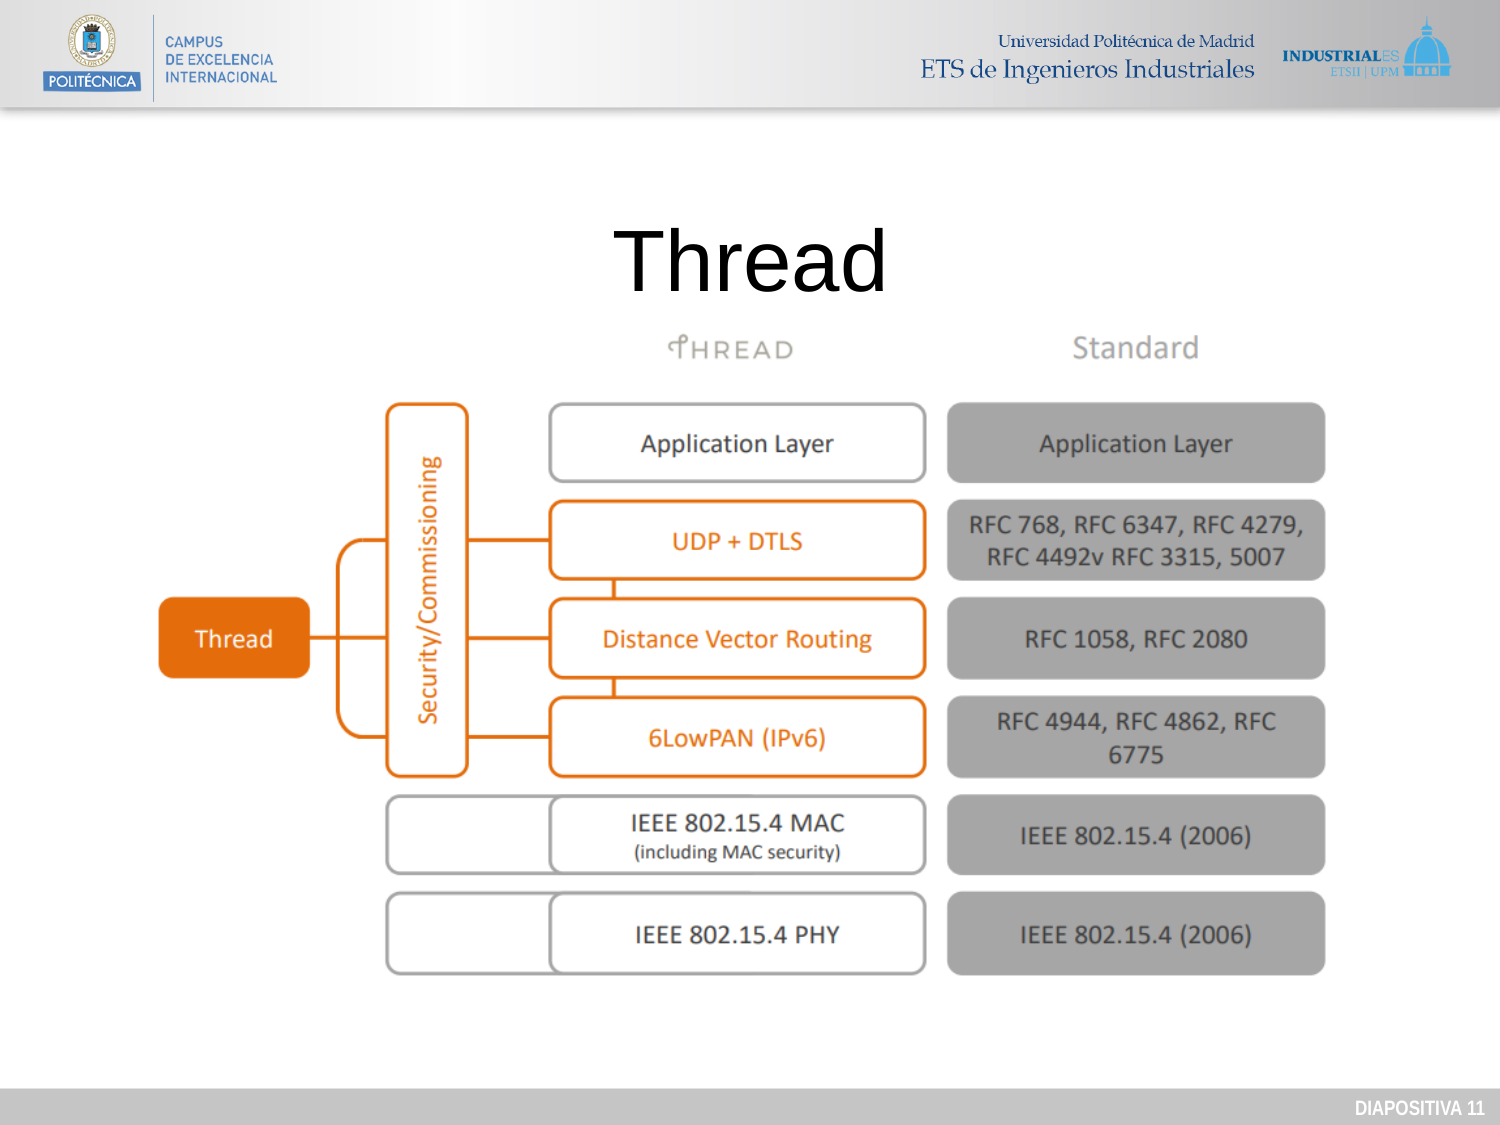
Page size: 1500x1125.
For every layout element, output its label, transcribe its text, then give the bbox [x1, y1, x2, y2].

picture [0, 316, 1500, 1125]
picture [0, 0, 1500, 144]
slide_number DIAPOSITIVA 10 [1187, 1087, 1500, 1125]
title Thread [0, 144, 1500, 317]
